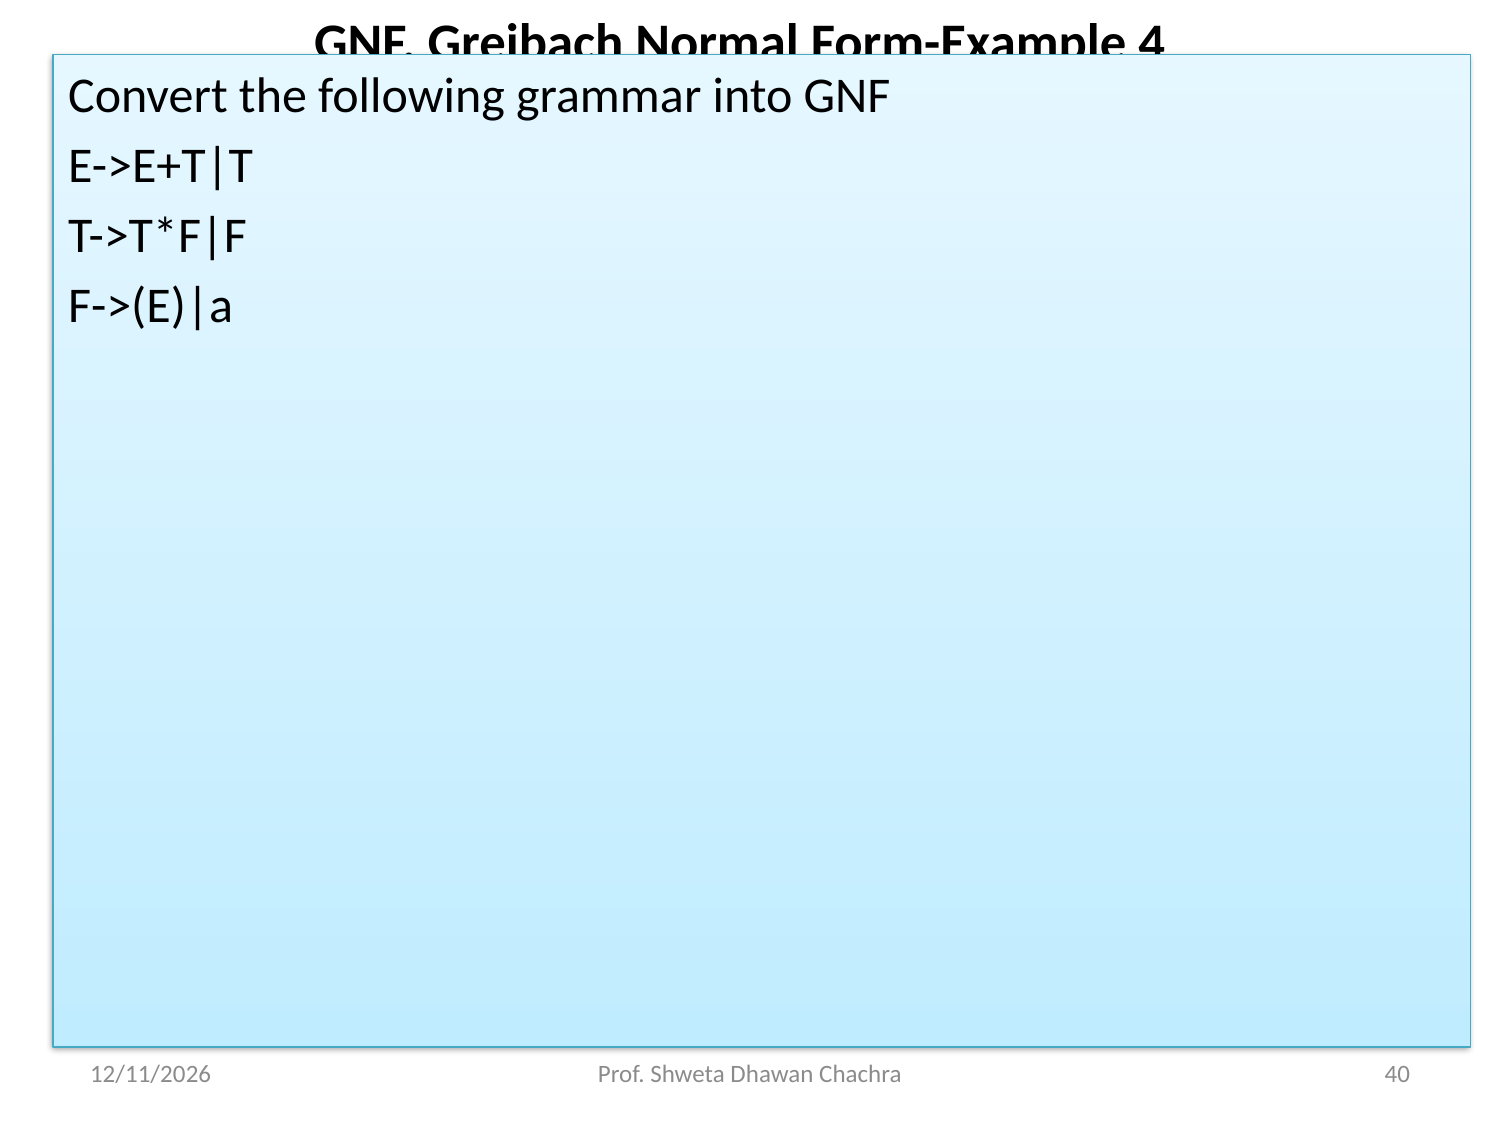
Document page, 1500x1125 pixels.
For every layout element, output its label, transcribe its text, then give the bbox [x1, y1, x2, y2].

title GNF, Greibach Normal Form-Example 4 [64, 0, 1415, 52]
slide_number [75, 1042, 425, 1103]
footer Prof. Shweta Dhawan Chachra [512, 1042, 988, 1103]
list Convert the following grammar into GNF E->E+T|T T->T*F|F F->(E)|a [52, 54, 1471, 1048]
slide_number 40 [1074, 1042, 1425, 1103]
